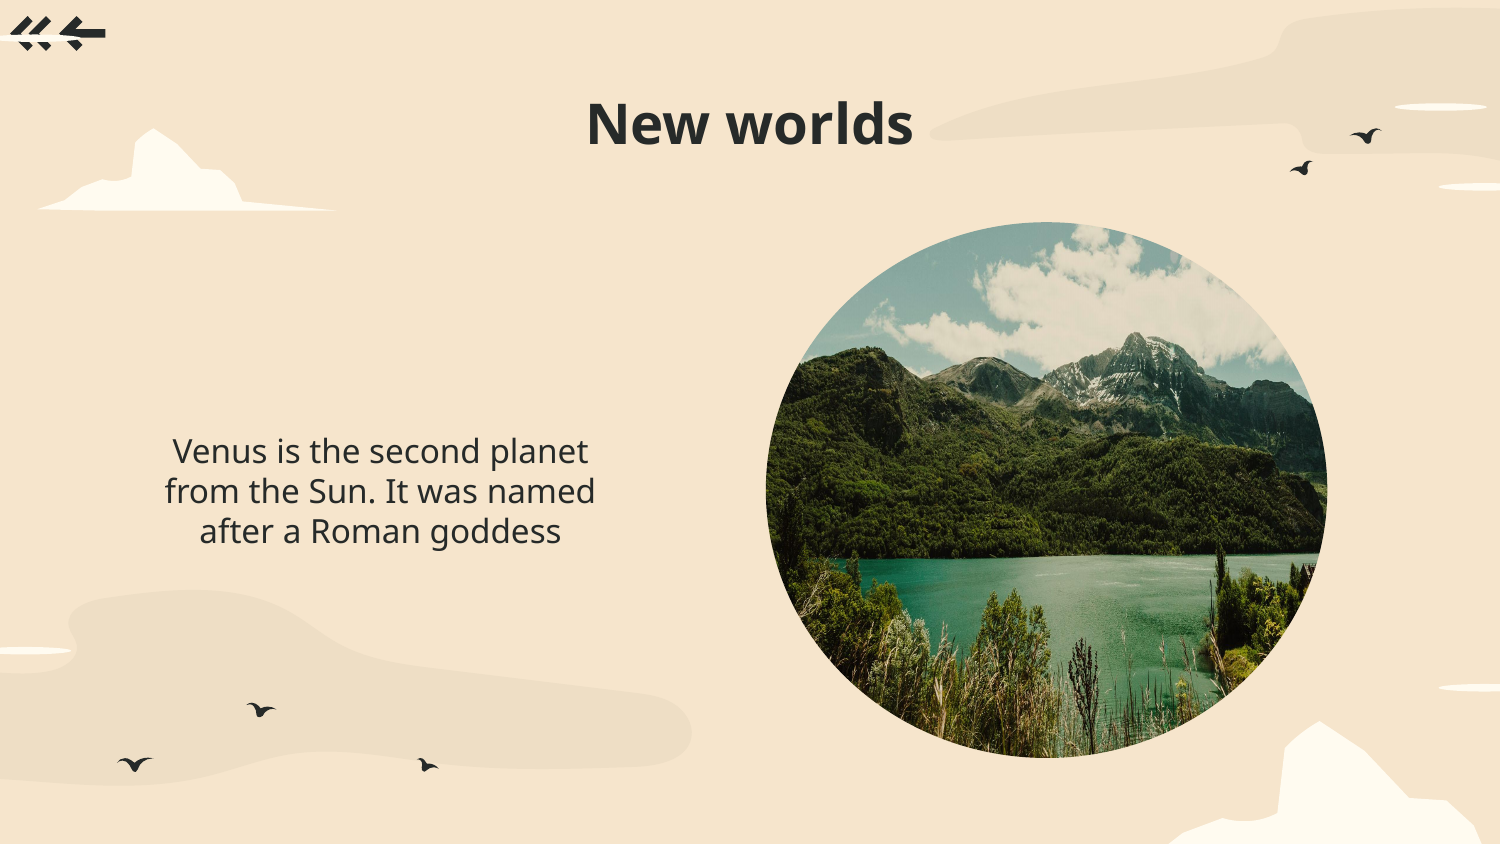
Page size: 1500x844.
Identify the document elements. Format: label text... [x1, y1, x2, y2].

title New worlds [118, 72, 1382, 167]
subtitle Venus is the second planet from the Sun. It was named after a Roman goddess [116, 367, 645, 613]
picture [765, 221, 1328, 759]
